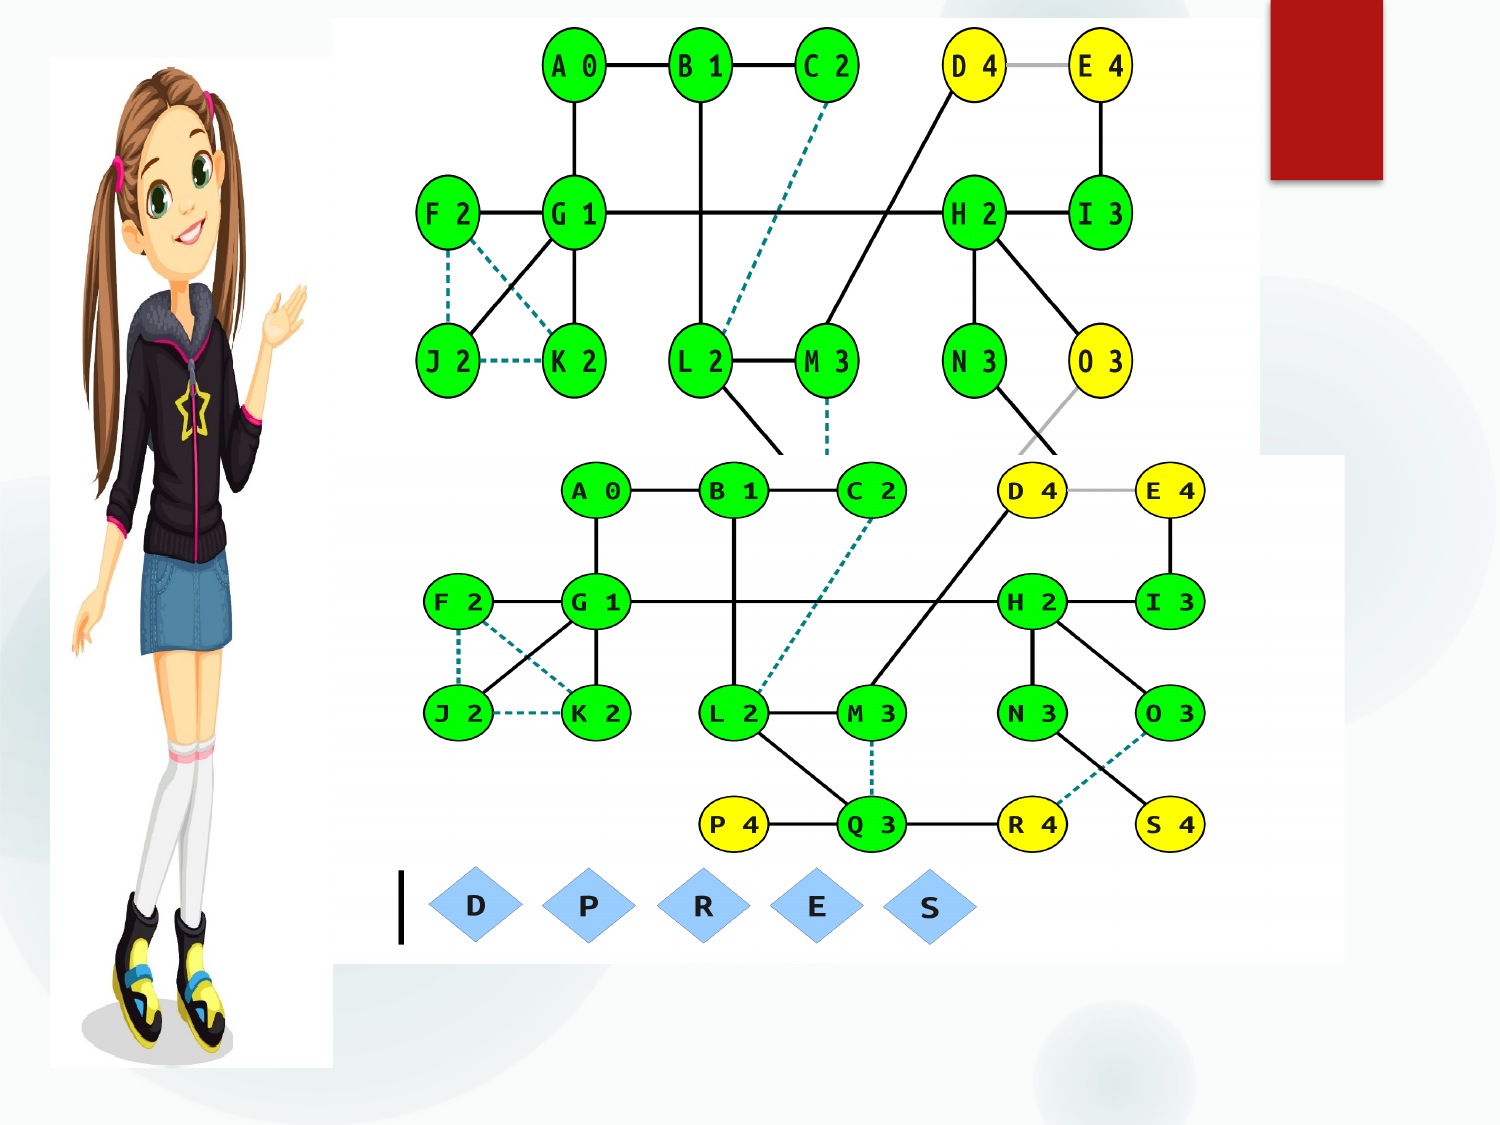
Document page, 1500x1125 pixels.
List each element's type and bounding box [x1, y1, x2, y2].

picture [49, 18, 1346, 1068]
